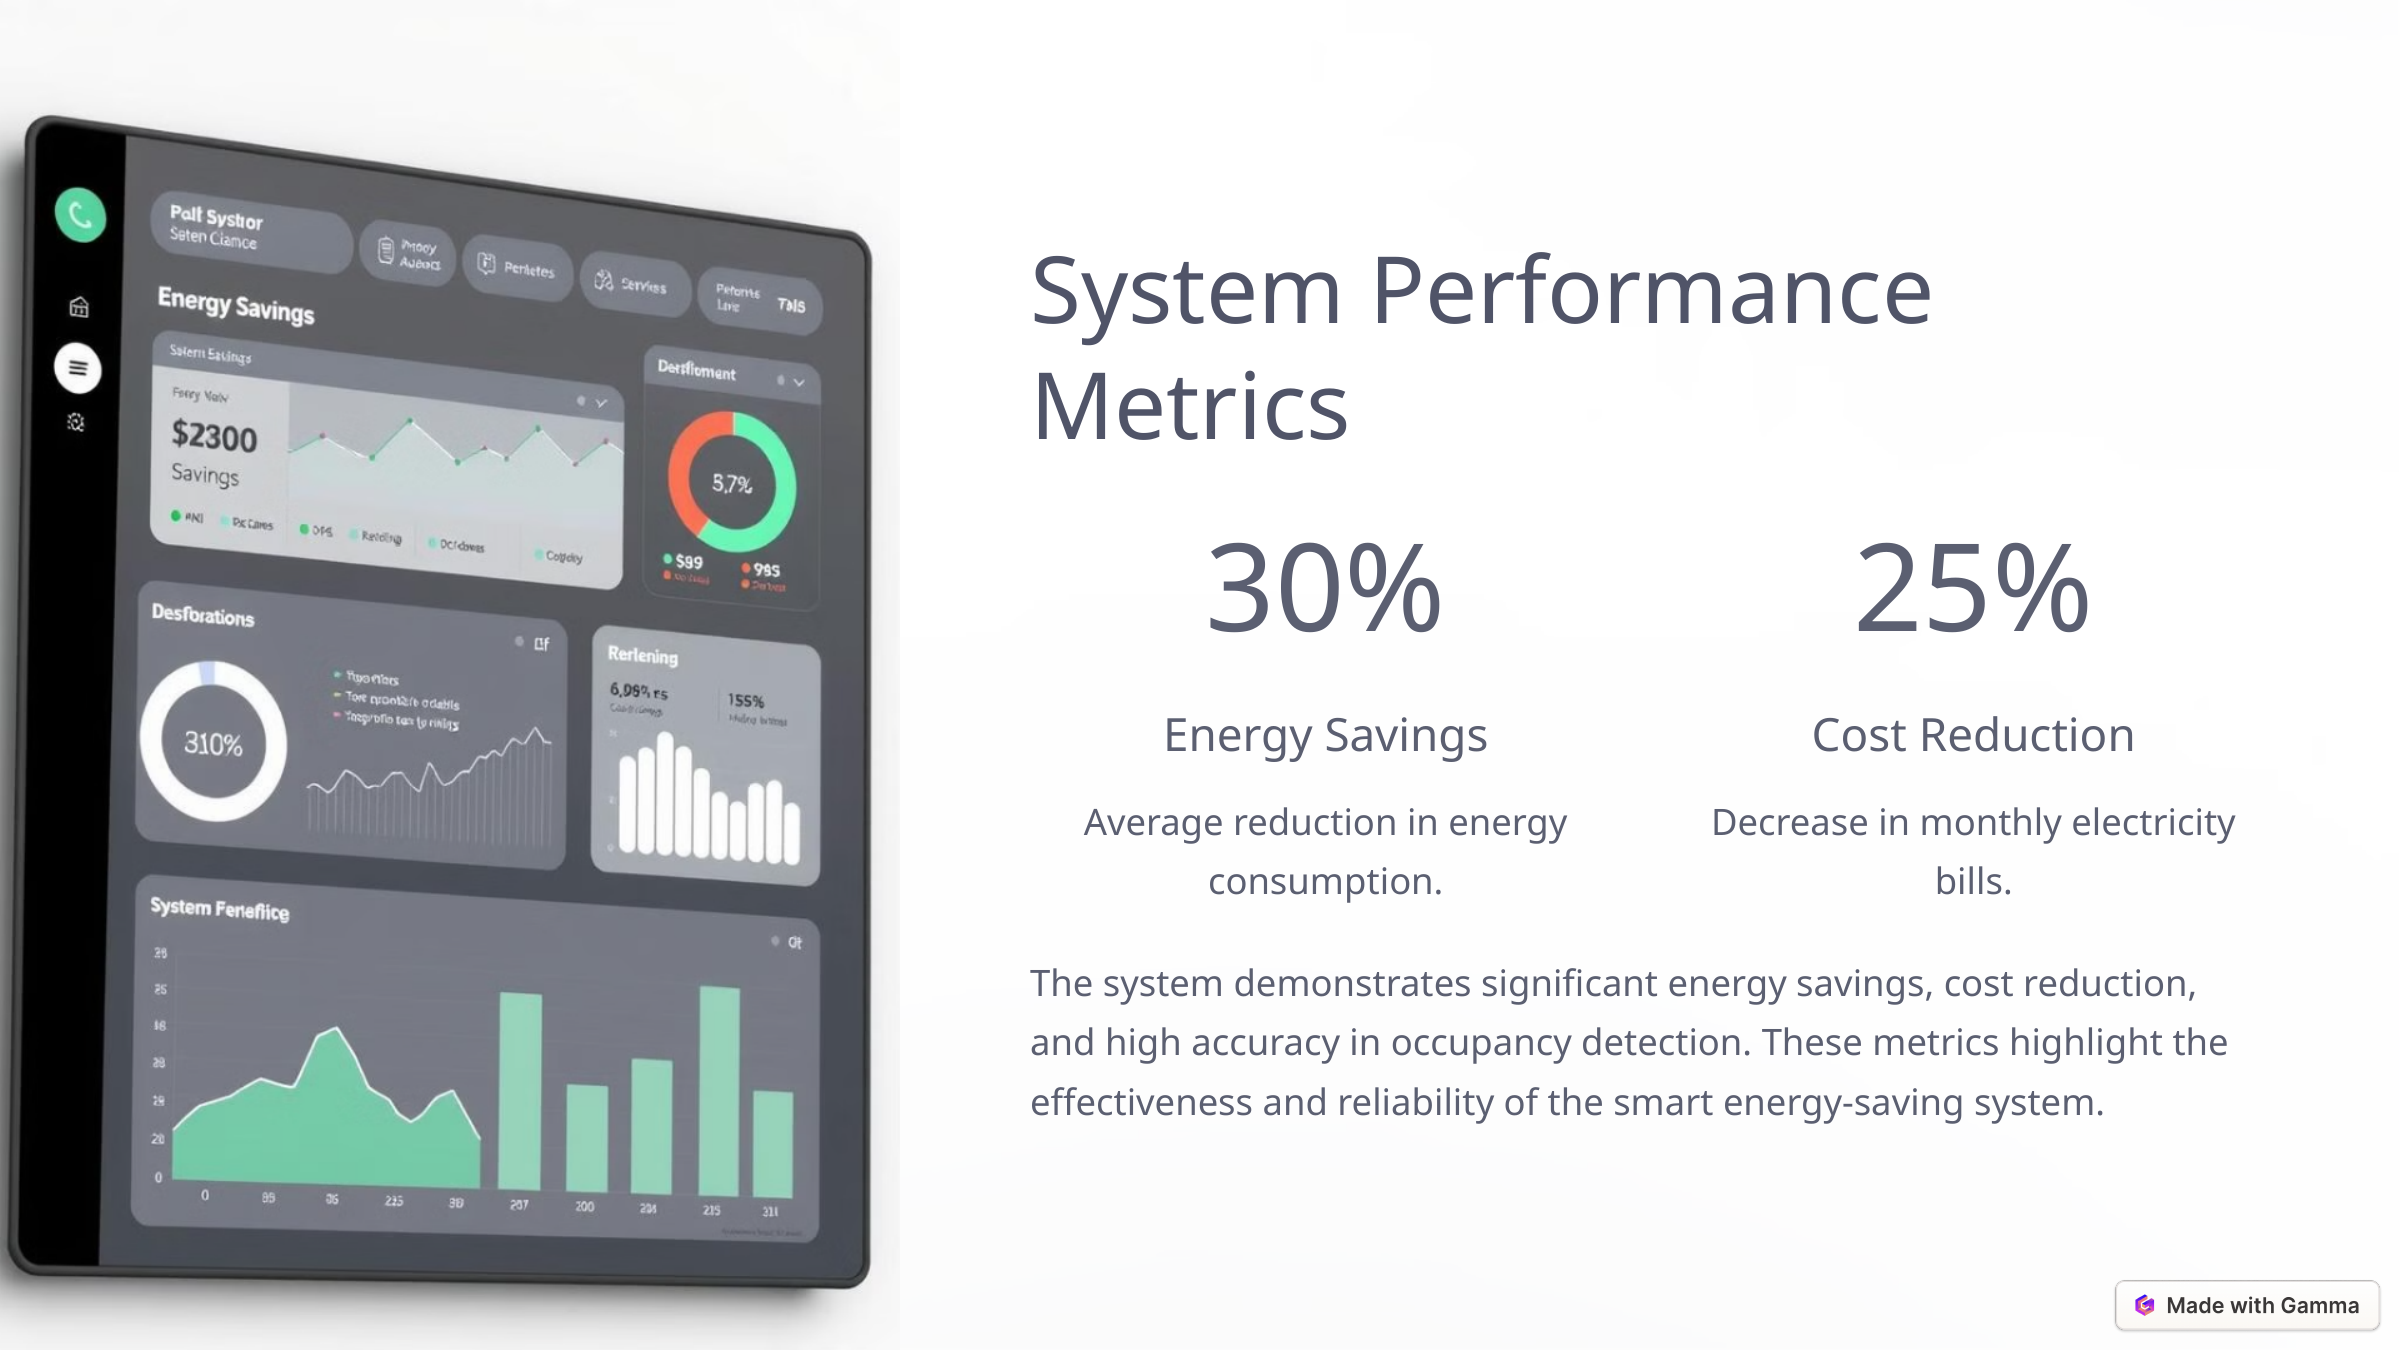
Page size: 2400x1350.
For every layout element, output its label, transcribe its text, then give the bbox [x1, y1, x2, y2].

text_box System Performance Metrics [1030, 226, 2270, 460]
text_box Energy Savings [1093, 703, 1559, 762]
picture [0, 0, 900, 1350]
text_box Cost Reduction [1741, 703, 2207, 762]
picture [2106, 1271, 2389, 1339]
text_box 25% [1677, 533, 2270, 657]
text_box Decrease in monthly electricity bills. [1677, 783, 2270, 903]
text_box 30% [1030, 533, 1622, 657]
text_box The system demonstrates significant energy savings, cost reduction, and high accuracy in occupancy detection. These metrics highlight the effectiveness and reliability of the smart energy-saving system. [1030, 944, 2270, 1123]
text_box Average reduction in energy consumption. [1030, 783, 1622, 903]
